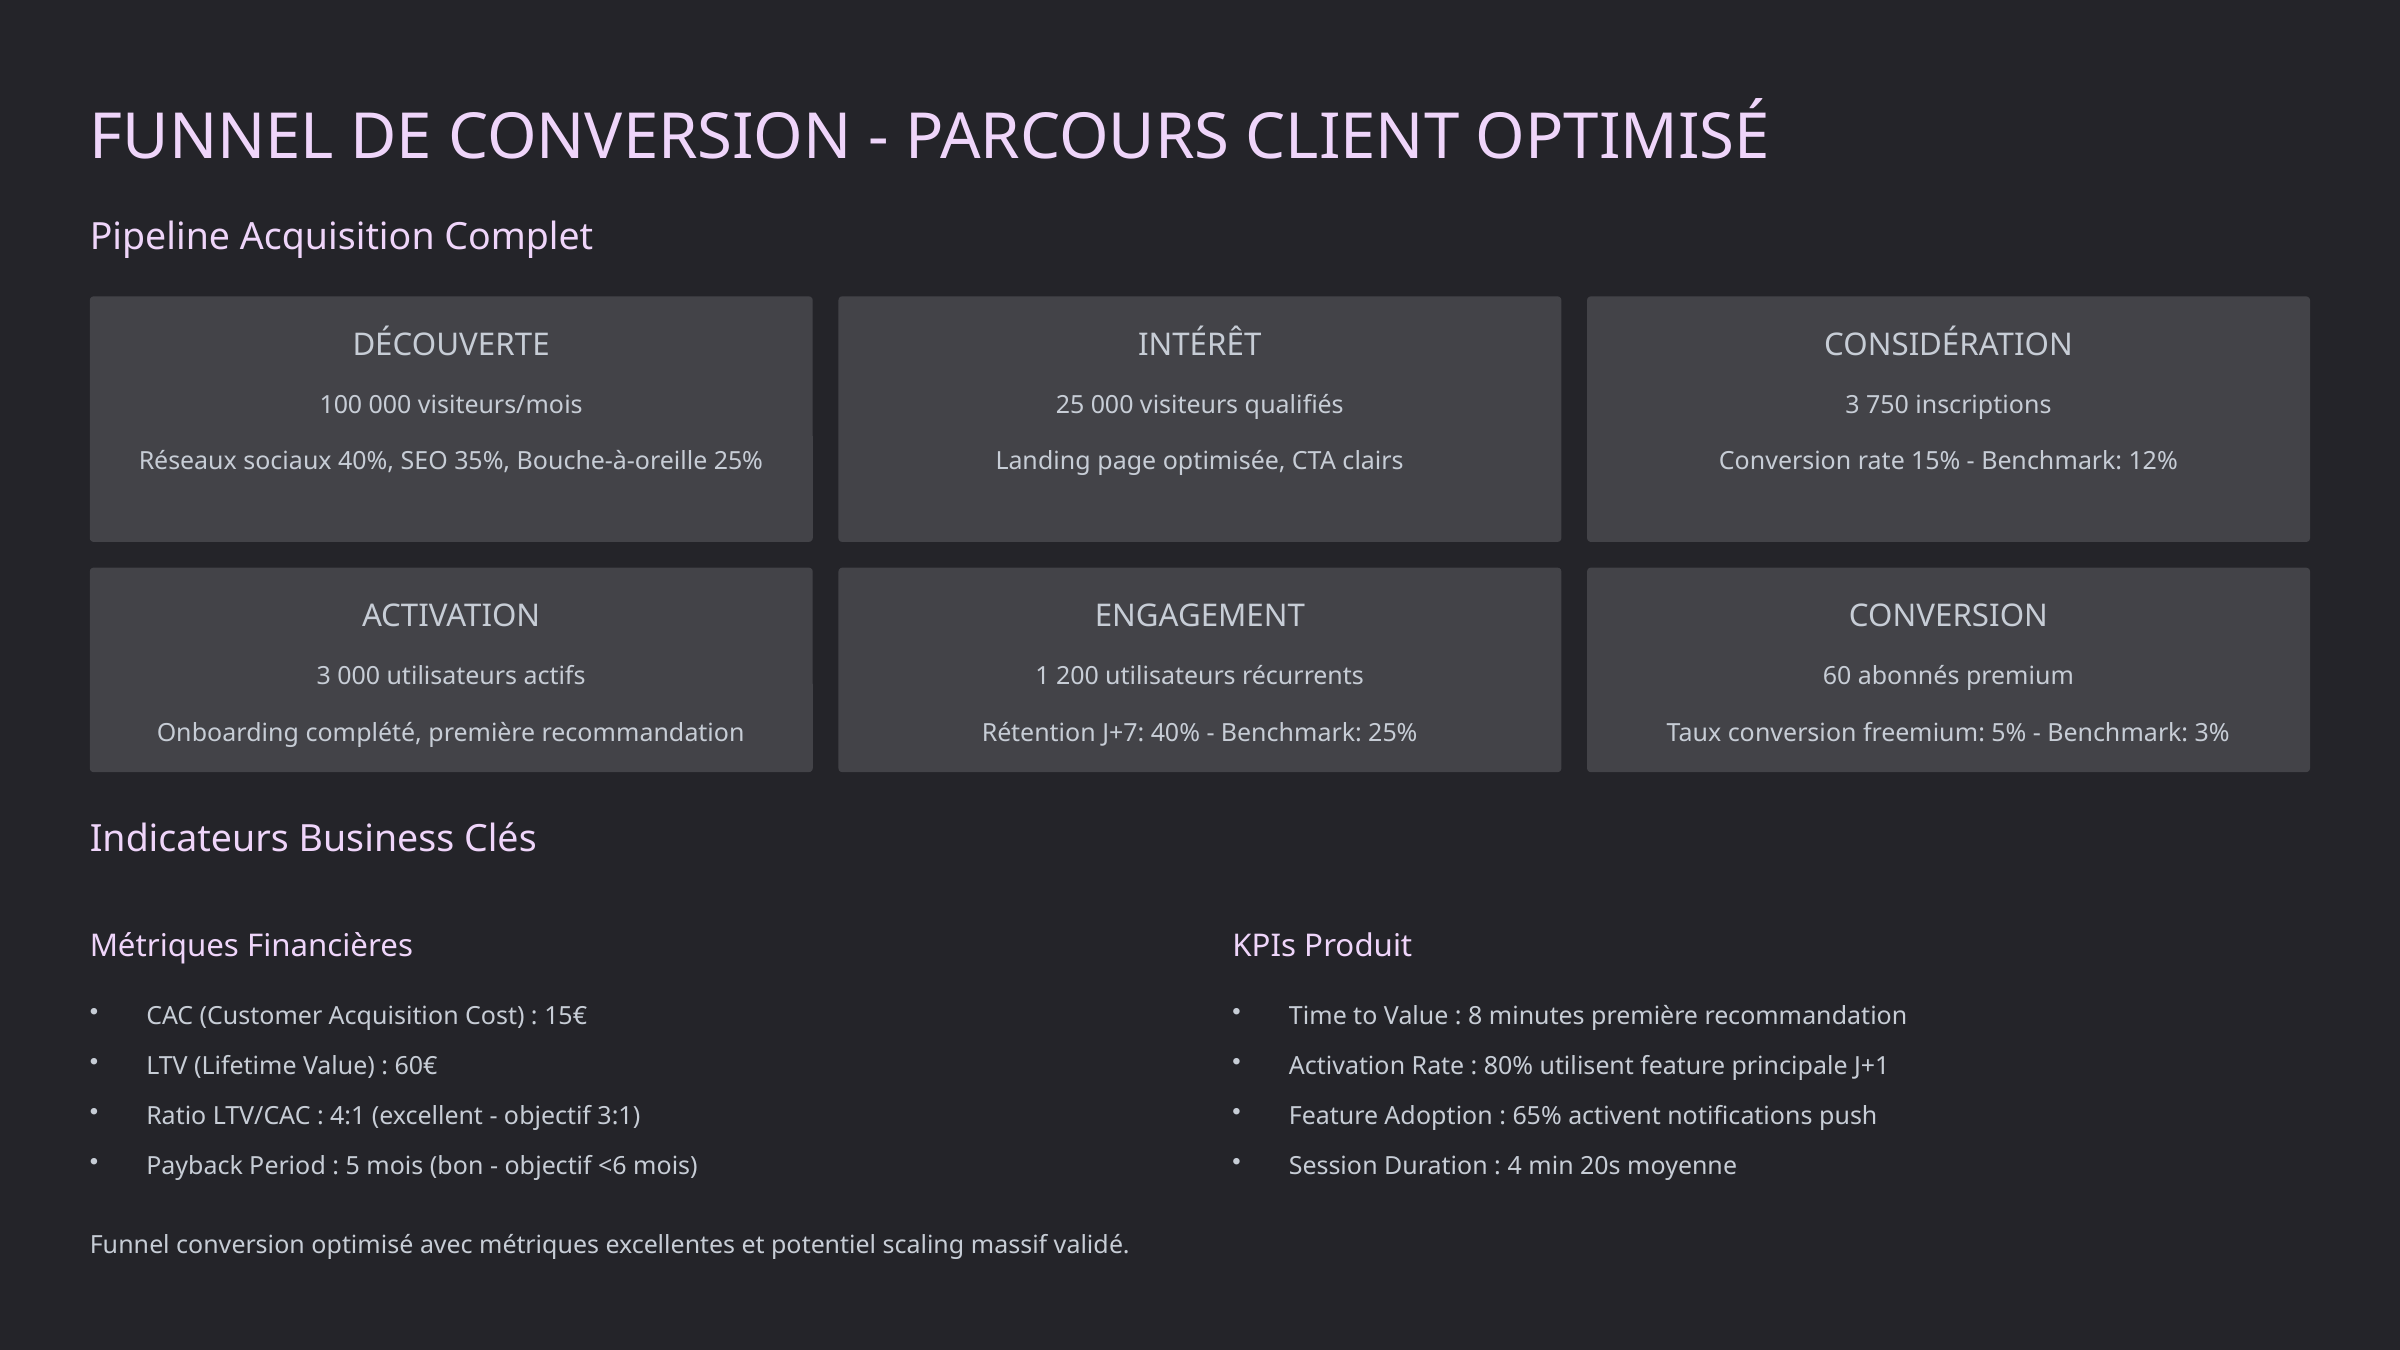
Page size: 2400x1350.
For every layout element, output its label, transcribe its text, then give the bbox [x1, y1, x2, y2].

text_box Activation Rate : 80% utilisent feature principale J+1 [1232, 1038, 2312, 1080]
text_box Indicateurs Business Clés [89, 810, 543, 859]
text_box 100 000 visiteurs/mois [115, 377, 788, 419]
text_box Session Duration : 4 min 20s moyenne [1232, 1138, 2312, 1181]
text_box LTV (Lifetime Value) : 60€ [89, 1038, 1169, 1080]
text_box Conversion rate 15% - Benchmark: 12% [1612, 433, 2285, 476]
text_box 1 200 utilisateurs récurrents [864, 648, 1536, 690]
text_box KPIs Produit [1232, 922, 1554, 964]
text_box Landing page optimisée, CTA clairs [864, 433, 1536, 476]
text_box Feature Adoption : 65% activent notifications push [1232, 1088, 2312, 1130]
text_box Payback Period : 5 mois (bon - objectif <6 mois) [89, 1138, 1169, 1181]
text_box [1587, 296, 2311, 542]
text_box Pipeline Acquisition Complet [89, 209, 610, 258]
text_box ACTIVATION [290, 593, 612, 634]
text_box [838, 296, 1562, 542]
text_box 3 000 utilisateurs actifs [115, 648, 788, 690]
text_box DÉCOUVERTE [290, 321, 612, 363]
text_box Onboarding complété, première recommandation [115, 705, 788, 747]
text_box Métriques Financières [89, 922, 420, 964]
text_box CONVERSION [1788, 593, 2110, 634]
text_box [838, 567, 1562, 773]
text_box INTÉRÊT [1039, 321, 1361, 363]
text_box 3 750 inscriptions [1612, 377, 2285, 419]
text_box CAC (Customer Acquisition Cost) : 15€ [89, 988, 1169, 1030]
text_box Réseaux sociaux 40%, SEO 35%, Bouche-à-oreille 25% [115, 433, 788, 517]
text_box [1587, 567, 2311, 773]
text_box Time to Value : 8 minutes première recommandation [1232, 988, 2312, 1030]
text_box Rétention J+7: 40% - Benchmark: 25% [864, 705, 1536, 747]
text_box ENGAGEMENT [1039, 593, 1361, 634]
text_box FUNNEL DE CONVERSION - PARCOURS CLIENT OPTIMISÉ [89, 90, 1855, 172]
text_box Funnel conversion optimisé avec métriques excellentes et potentiel scaling massif validé. [89, 1217, 2311, 1259]
text_box [89, 567, 813, 773]
text_box 25 000 visiteurs qualifiés [864, 377, 1536, 419]
text_box Ratio LTV/CAC : 4:1 (excellent - objectif 3:1) [89, 1088, 1169, 1130]
text_box 60 abonnés premium [1612, 648, 2285, 690]
text_box [89, 296, 813, 542]
text_box Taux conversion freemium: 5% - Benchmark: 3% [1612, 705, 2285, 747]
text_box CONSIDÉRATION [1788, 321, 2110, 363]
